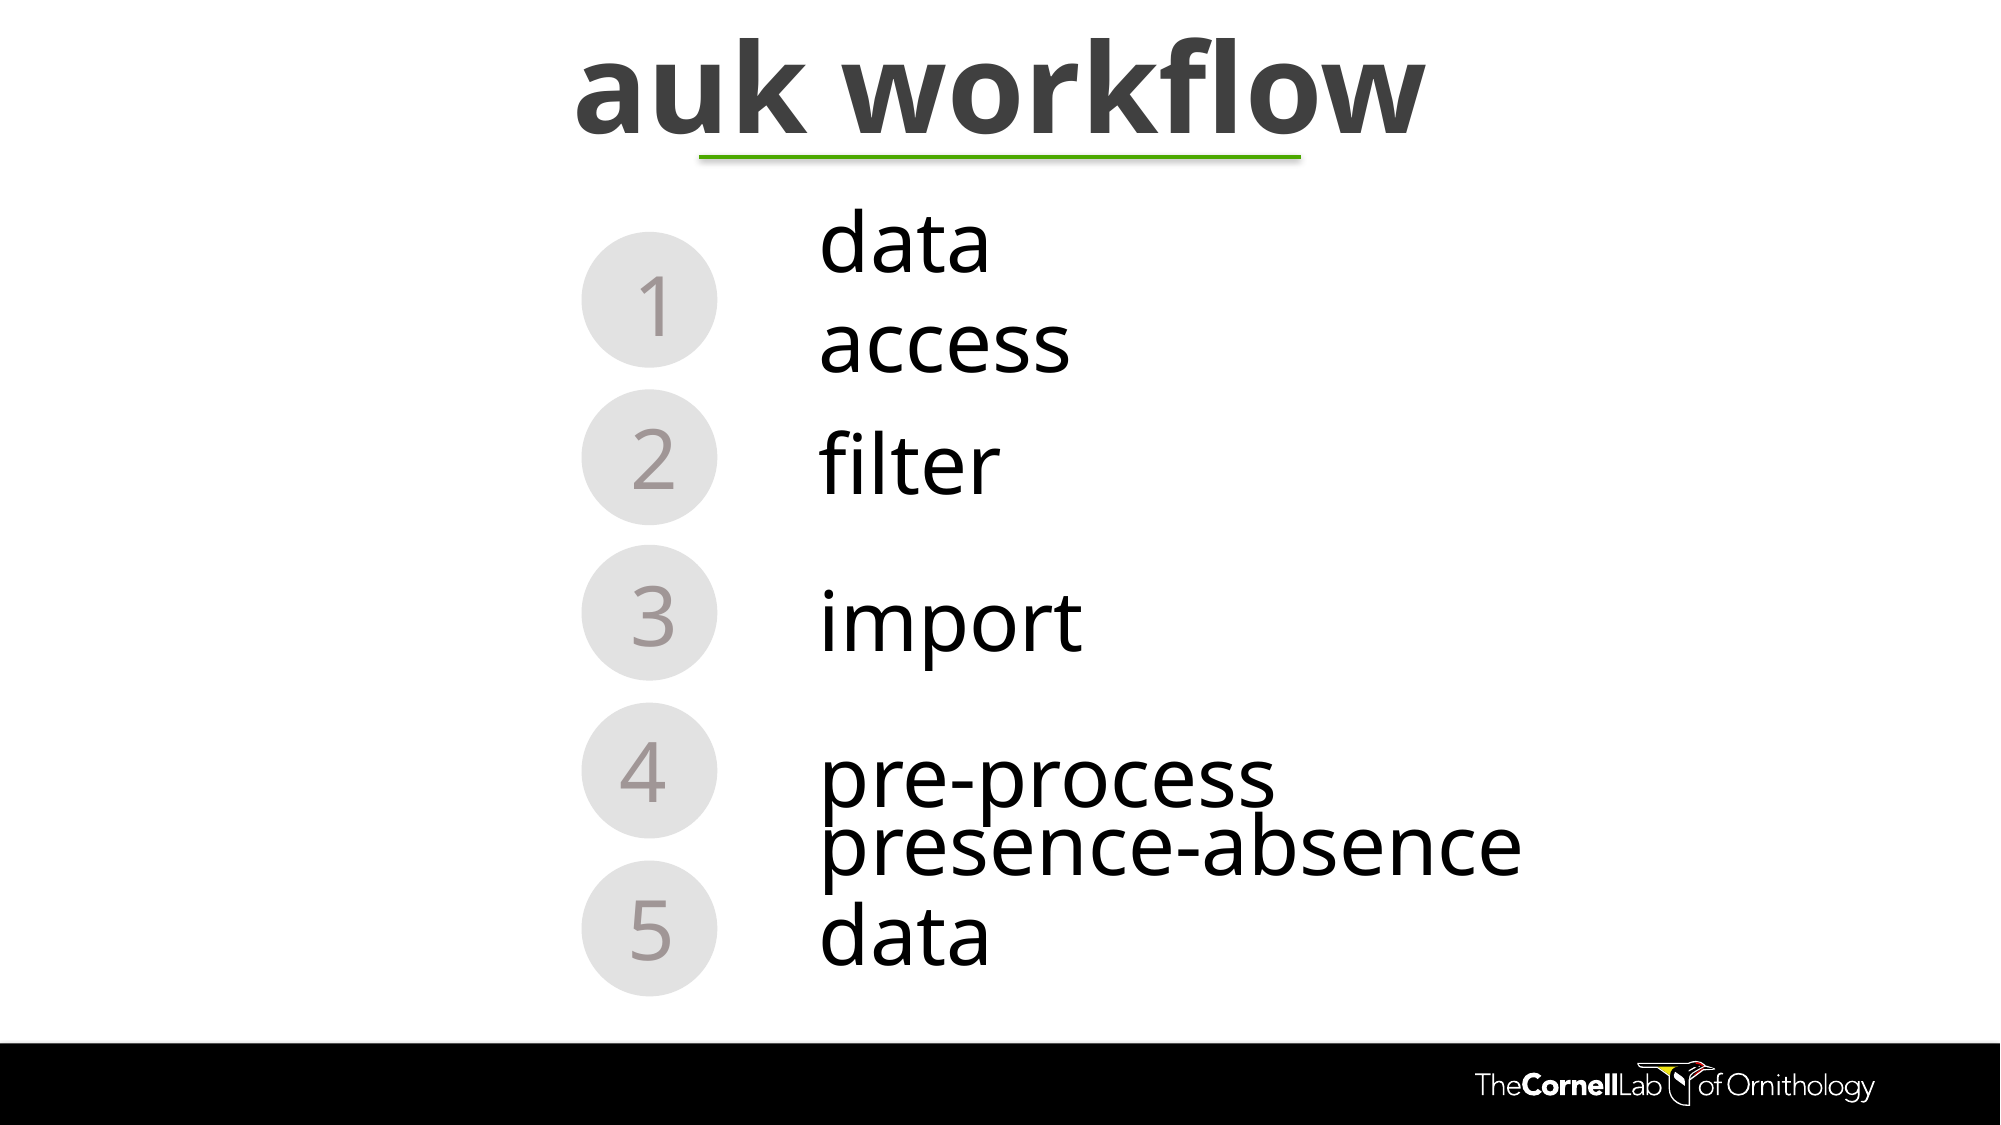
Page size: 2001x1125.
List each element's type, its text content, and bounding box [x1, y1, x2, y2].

text_box auk workflow [300, 8, 1700, 160]
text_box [581, 521, 1207, 676]
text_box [0, 1043, 2000, 1125]
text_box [581, 834, 1653, 997]
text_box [581, 363, 1207, 520]
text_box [581, 210, 1283, 368]
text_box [581, 676, 1653, 834]
